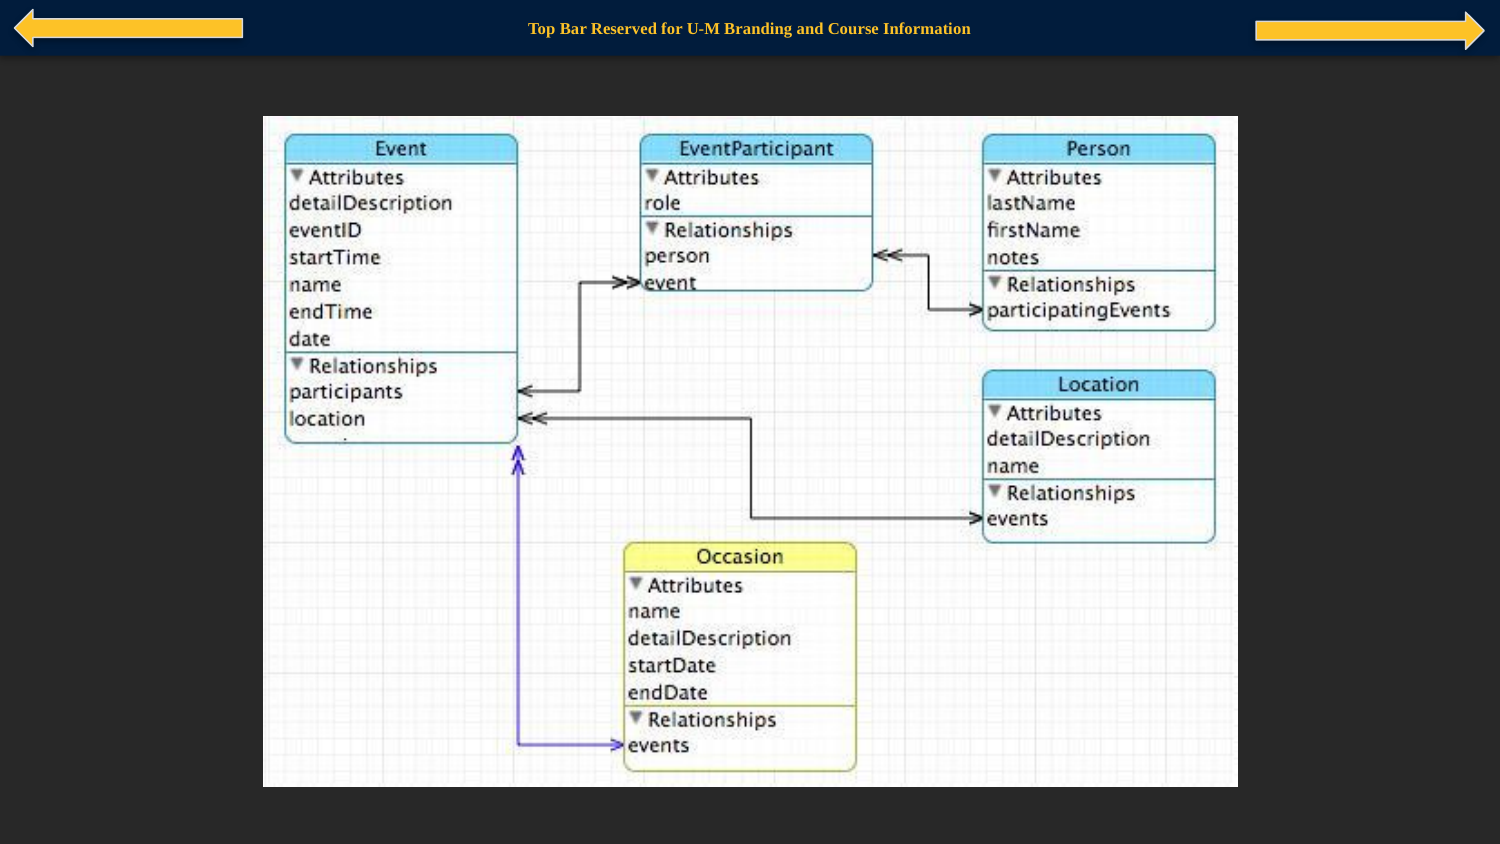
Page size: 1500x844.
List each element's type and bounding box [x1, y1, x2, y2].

picture [263, 116, 1239, 787]
